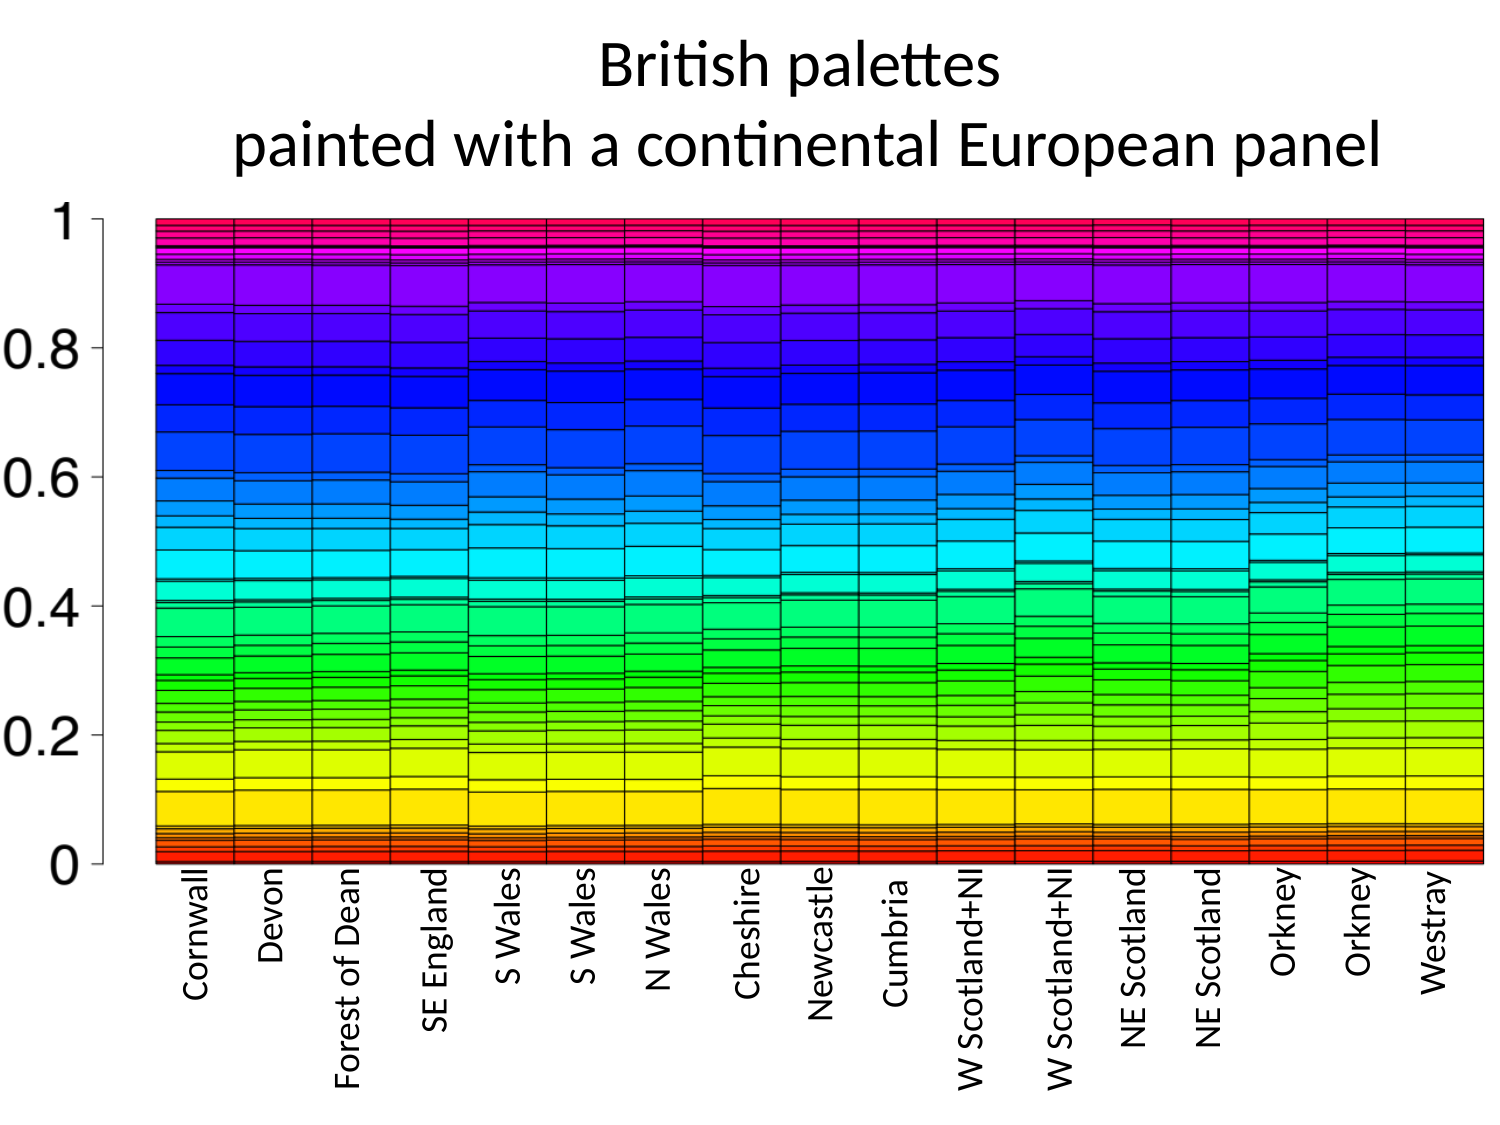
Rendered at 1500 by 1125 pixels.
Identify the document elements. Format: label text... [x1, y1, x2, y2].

text_box Cheshire [714, 896, 775, 1024]
text_box Newcastle [787, 896, 848, 1038]
text_box Orkney [1324, 896, 1385, 993]
text_box Devon [237, 896, 298, 980]
text_box SE England [401, 896, 462, 1048]
text_box British palettes painted with a continental European panel [217, 12, 1399, 188]
text_box Cornwall [162, 896, 223, 1017]
text_box W Scotland+NI [937, 896, 998, 1107]
text_box NE Scotland [1099, 896, 1160, 1065]
text_box W Scotland+NI [1026, 896, 1087, 1107]
picture [1, 202, 1500, 888]
text_box Westray [1399, 896, 1460, 1011]
text_box NE Scotland [1174, 896, 1235, 1065]
text_box Orkney [1249, 896, 1310, 993]
text_box N Wales [624, 896, 685, 1016]
text_box S Wales [549, 896, 610, 1009]
text_box S Wales [474, 896, 535, 1009]
text_box Forest of Dean [314, 896, 375, 1105]
text_box Cumbria [862, 896, 923, 1024]
